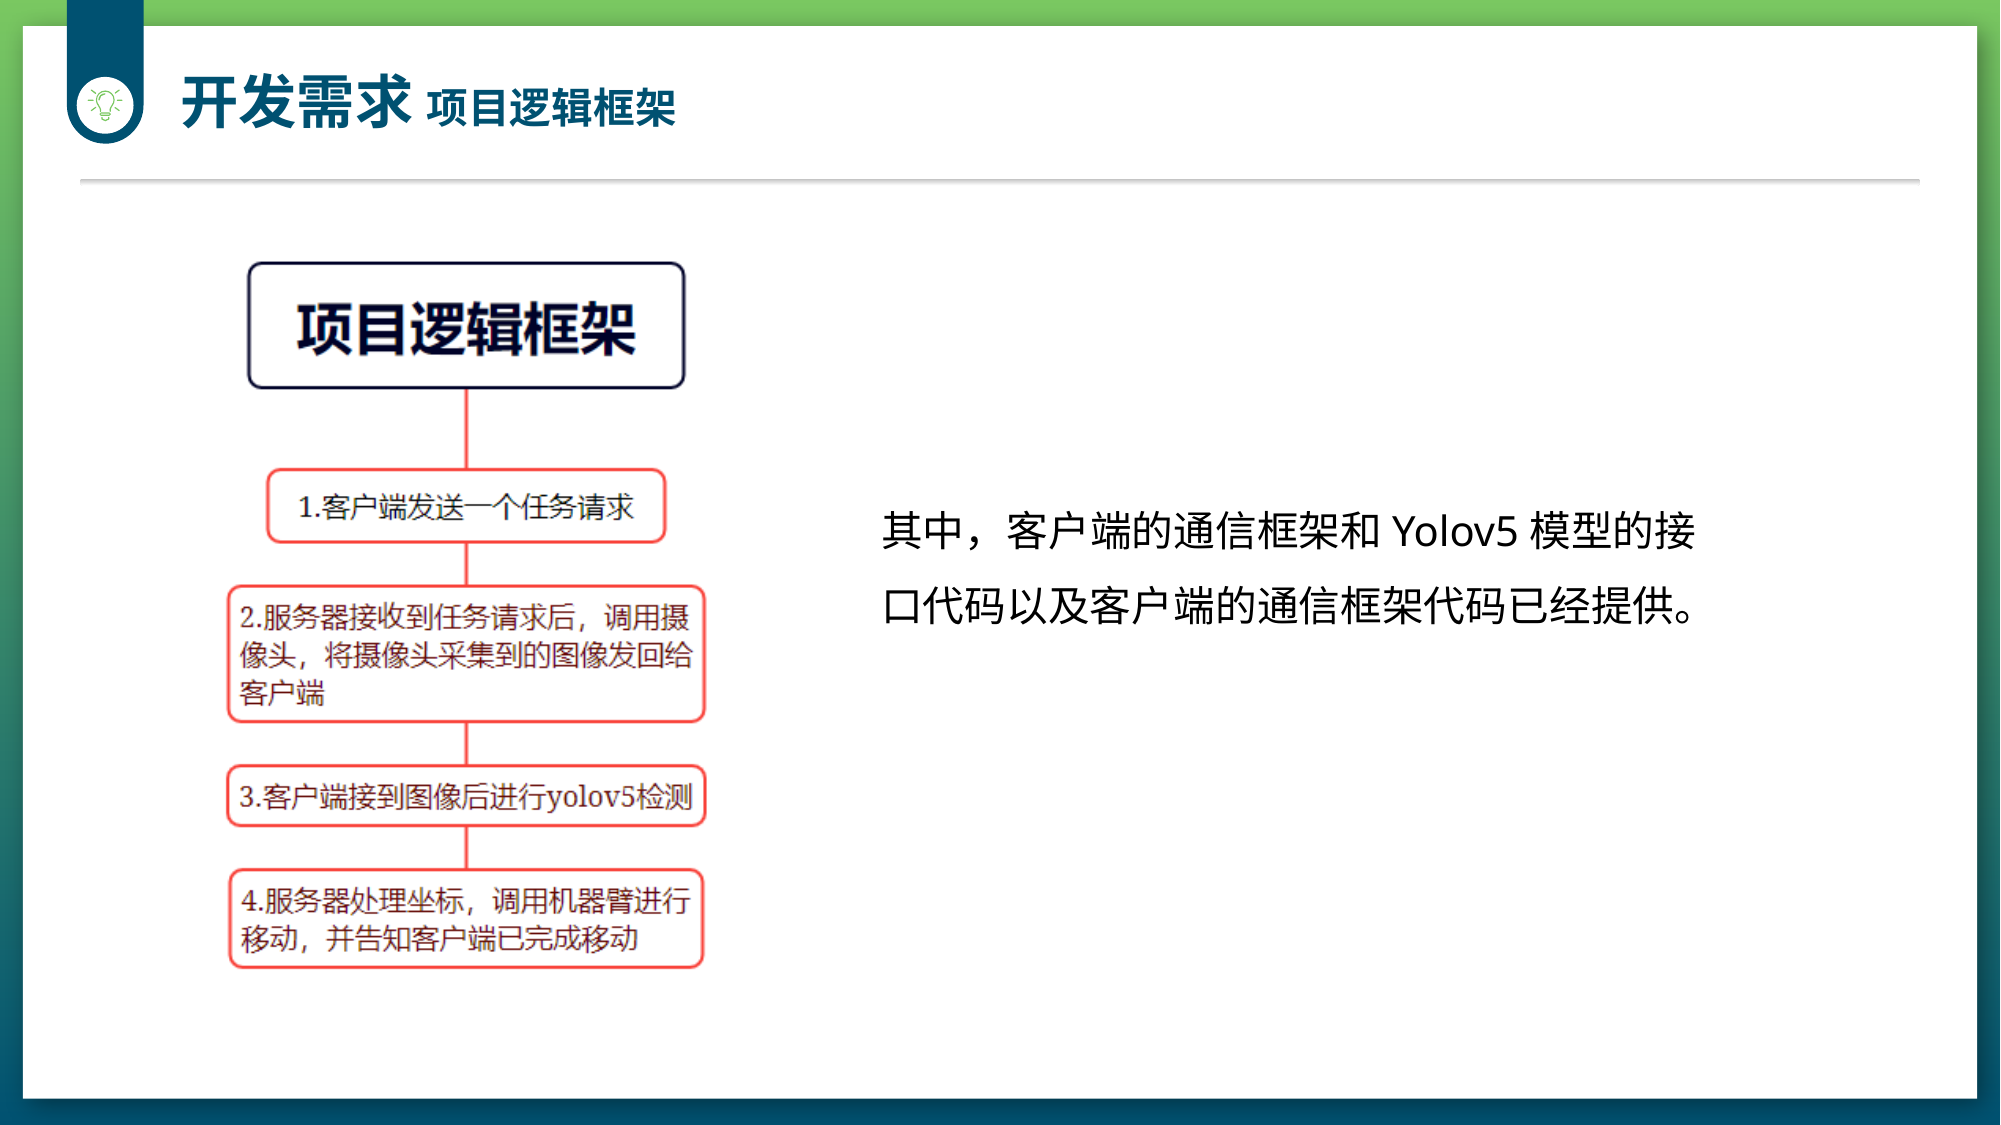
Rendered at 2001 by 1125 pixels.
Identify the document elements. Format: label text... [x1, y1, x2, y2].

text_box [90, 89, 120, 122]
text_box 其中，客户端的通信框架和Yolov5模型的接口代码以及客户端的通信框架代码已经提供。 [866, 472, 1734, 767]
text_box [66, 0, 144, 144]
text_box [76, 76, 134, 134]
text_box 开发需求 项目逻辑框架 [165, 57, 1101, 143]
picture [165, 232, 762, 1007]
